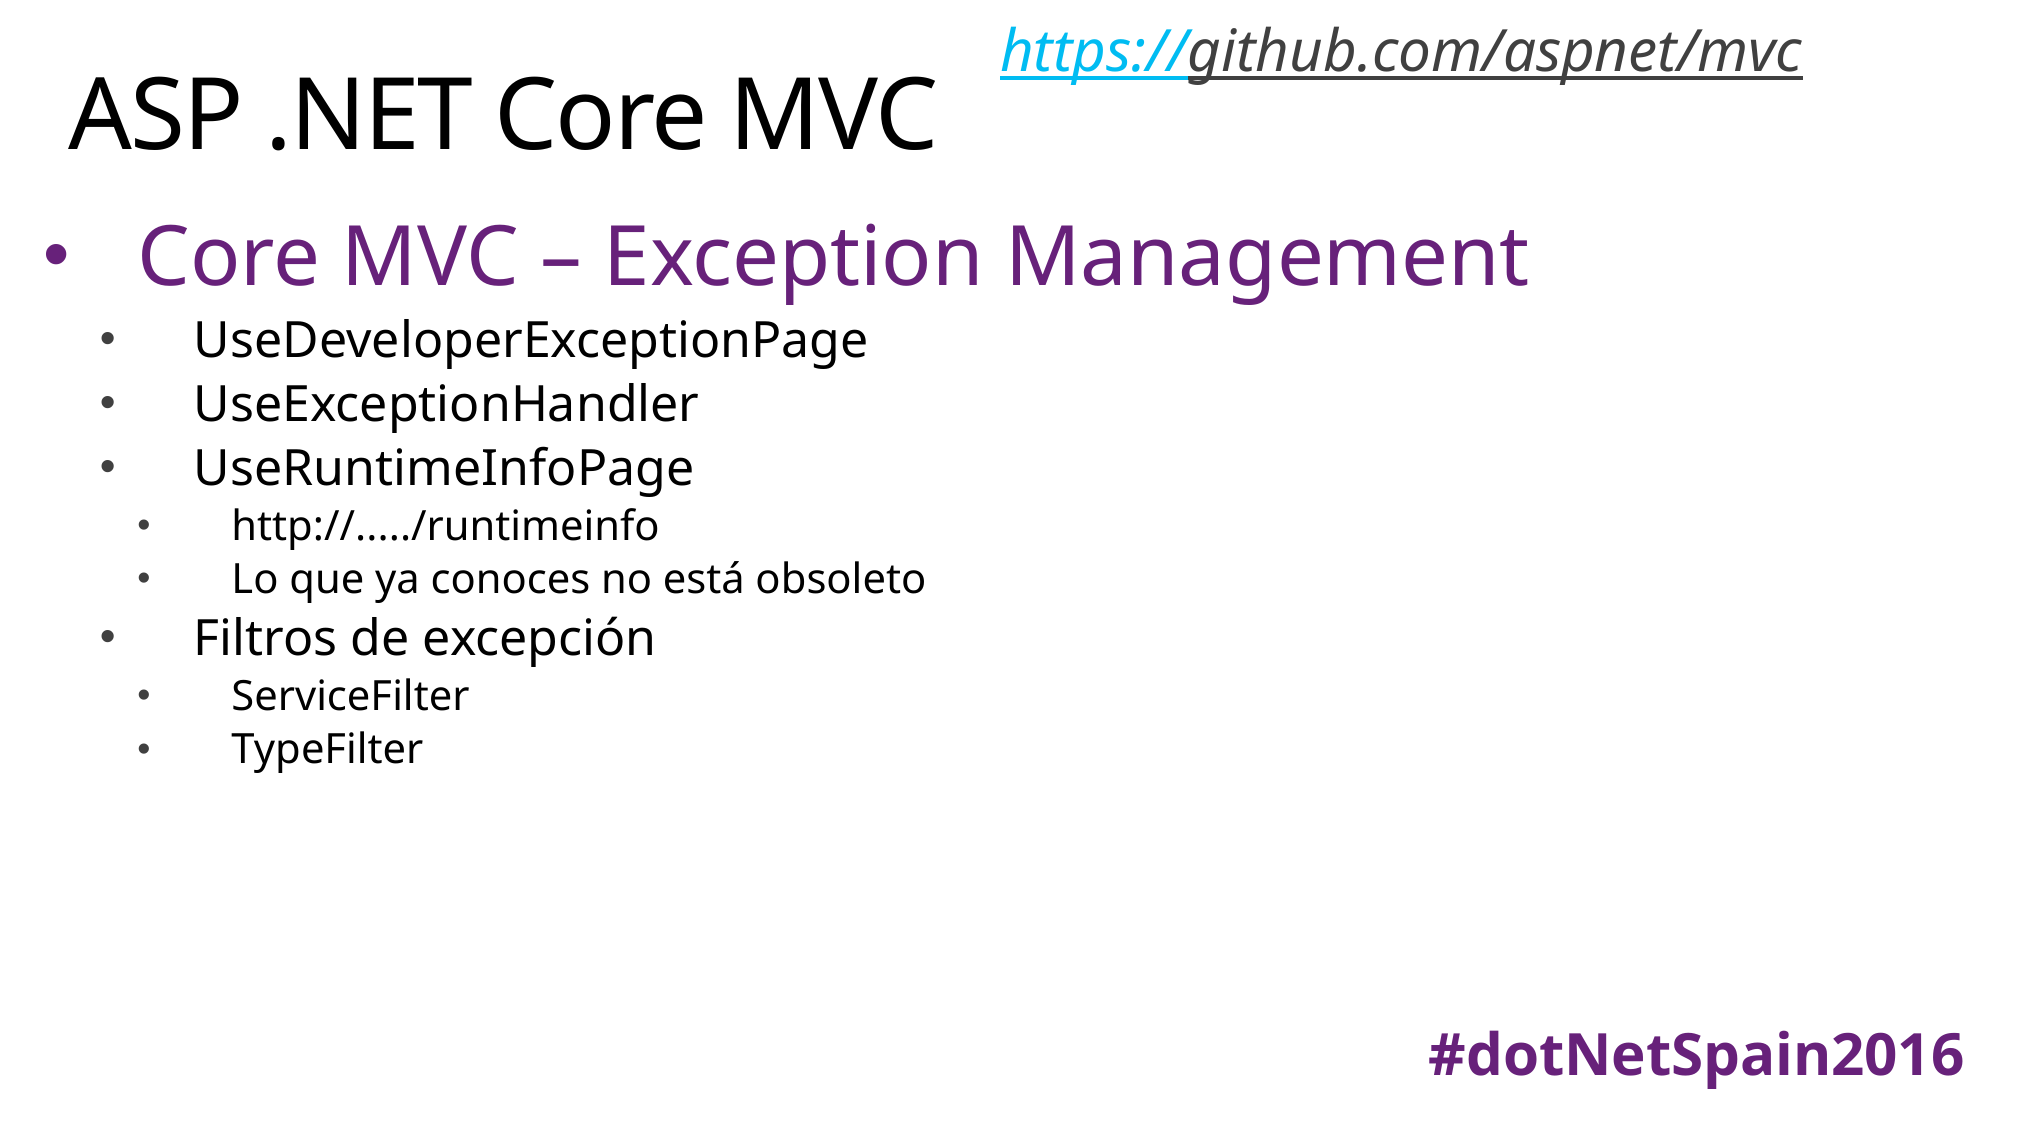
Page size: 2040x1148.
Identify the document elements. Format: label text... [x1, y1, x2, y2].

title ASP .NET Core MVC [45, 48, 1996, 199]
text_box https://github.com/aspnet/mvc [832, 5, 2040, 100]
list Core MVC – Exception Management UseDeveloperExceptionPage UseExceptionHandler UseRuntimeInfoPage http://...../runtimeinfo Lo que ya conoces no está obsoleto Filtros de excepción ServiceFilter TypeFilter [19, 198, 1996, 809]
